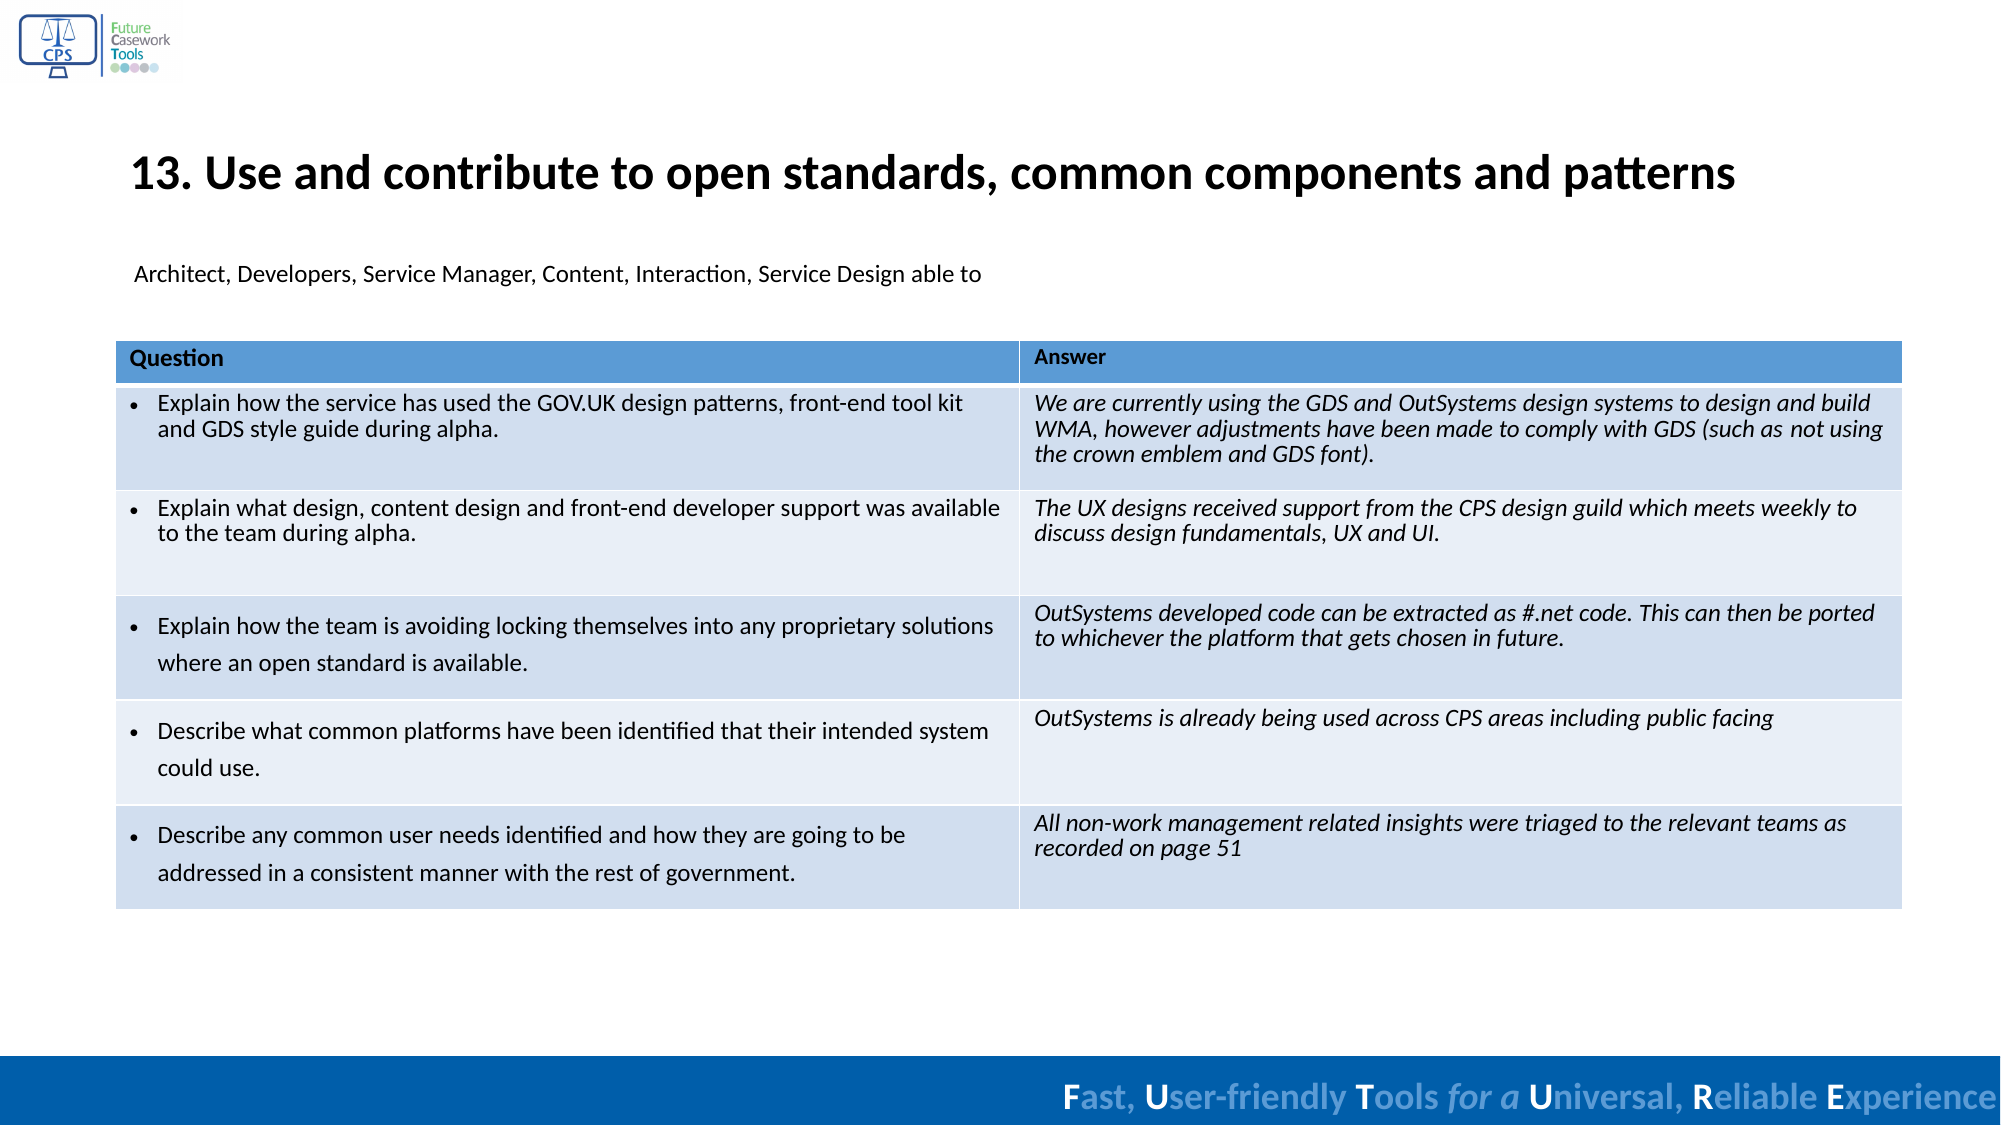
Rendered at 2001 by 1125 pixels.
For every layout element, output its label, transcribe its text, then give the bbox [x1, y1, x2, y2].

table_cell OutSystems developed code can be extracted as #.net code. This can then be ported to whichever the platform that gets chosen in future. [1020, 596, 1902, 699]
text_box Architect, Developers, Service Manager, Content, Interaction, Service Design able to [119, 235, 1747, 326]
picture [0, 0, 183, 83]
table_cell The UX designs received support from the CPS design guild which meets weekly to discuss design fundamentals, UX and UI. [1020, 491, 1902, 595]
table_cell All non-work management related insights were triaged to the relevant teams as recorded on page 51 [1020, 806, 1902, 909]
table_header Answer [1020, 341, 1902, 383]
table_cell Explain what design, content design and front-end developer support was available to the team during alpha. [116, 491, 1019, 595]
table_cell We are currently using the GDS and OutSystems design systems to design and build WMA, however adjustments have been made to comply with GDS (such as not using the crown emblem and GDS font). [1020, 388, 1902, 490]
table_cell Explain how the team is avoiding locking themselves into any proprietary solutions where an open standard is available. [116, 596, 1019, 699]
table_cell Describe what common platforms have been identified that their intended system could use. [116, 701, 1019, 804]
text_box 13. Use and contribute to open standards, common components and patterns [114, 117, 1858, 208]
table_header Question [116, 341, 1019, 383]
table_cell Explain how the service has used the GOV.UK design patterns, front-end tool kit and GDS style guide during alpha. [116, 388, 1019, 490]
table_cell Describe any common user needs identified and how they are going to be addressed in a consistent manner with the rest of government. [116, 806, 1019, 909]
table_cell OutSystems is already being used across CPS areas including public facing [1020, 701, 1902, 804]
